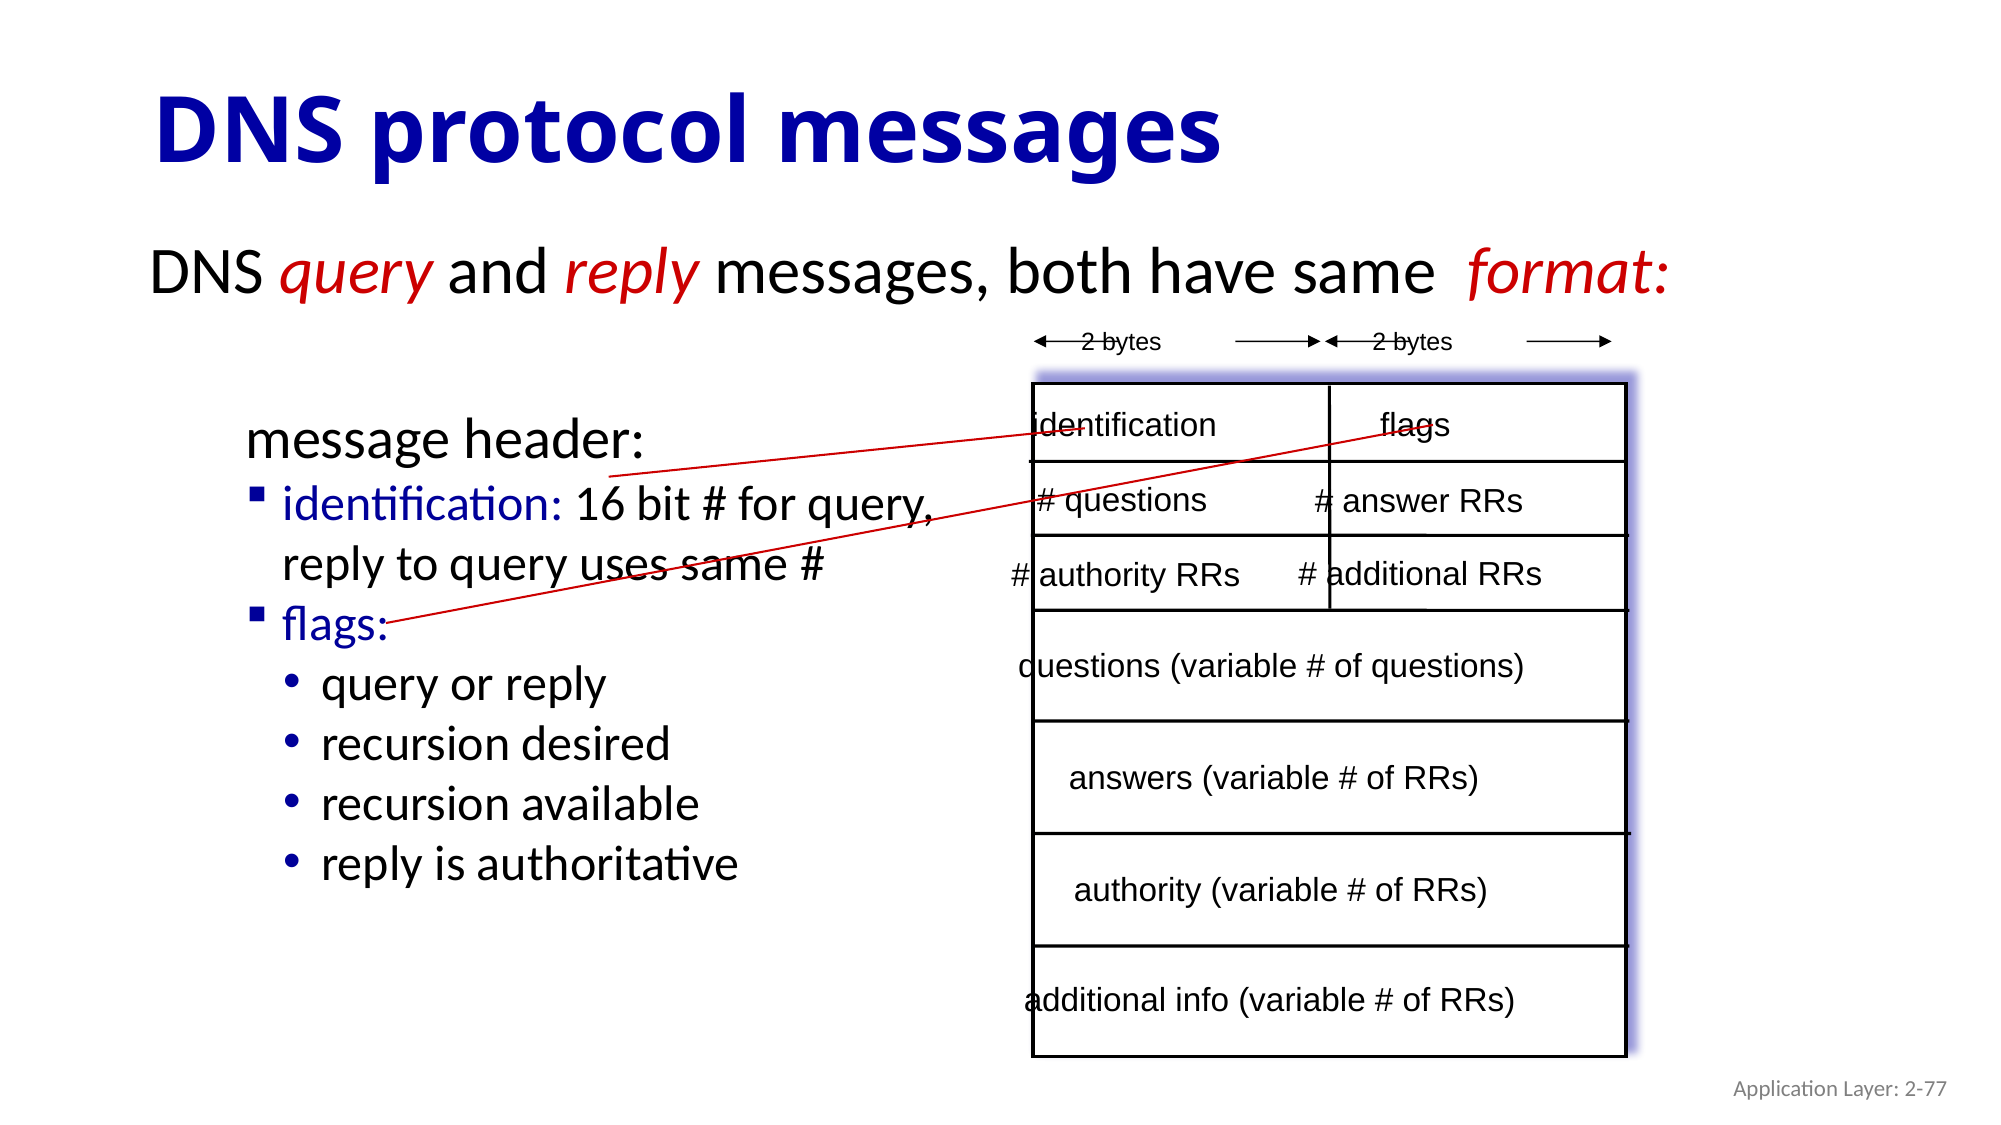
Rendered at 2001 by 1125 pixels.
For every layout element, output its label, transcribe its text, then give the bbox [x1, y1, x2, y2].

title DNS protocol messages [137, 59, 1863, 207]
text_box DNS query and reply messages, both have same format: [113, 228, 1819, 313]
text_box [1028, 317, 1632, 1057]
slide_number Application Layer: 2-77 [1512, 1056, 1963, 1117]
text_box message header: identification: 16 bit # for query, reply to query uses same # flags: query or reply recursion desired recursion available reply is authoritative [230, 392, 1000, 1023]
